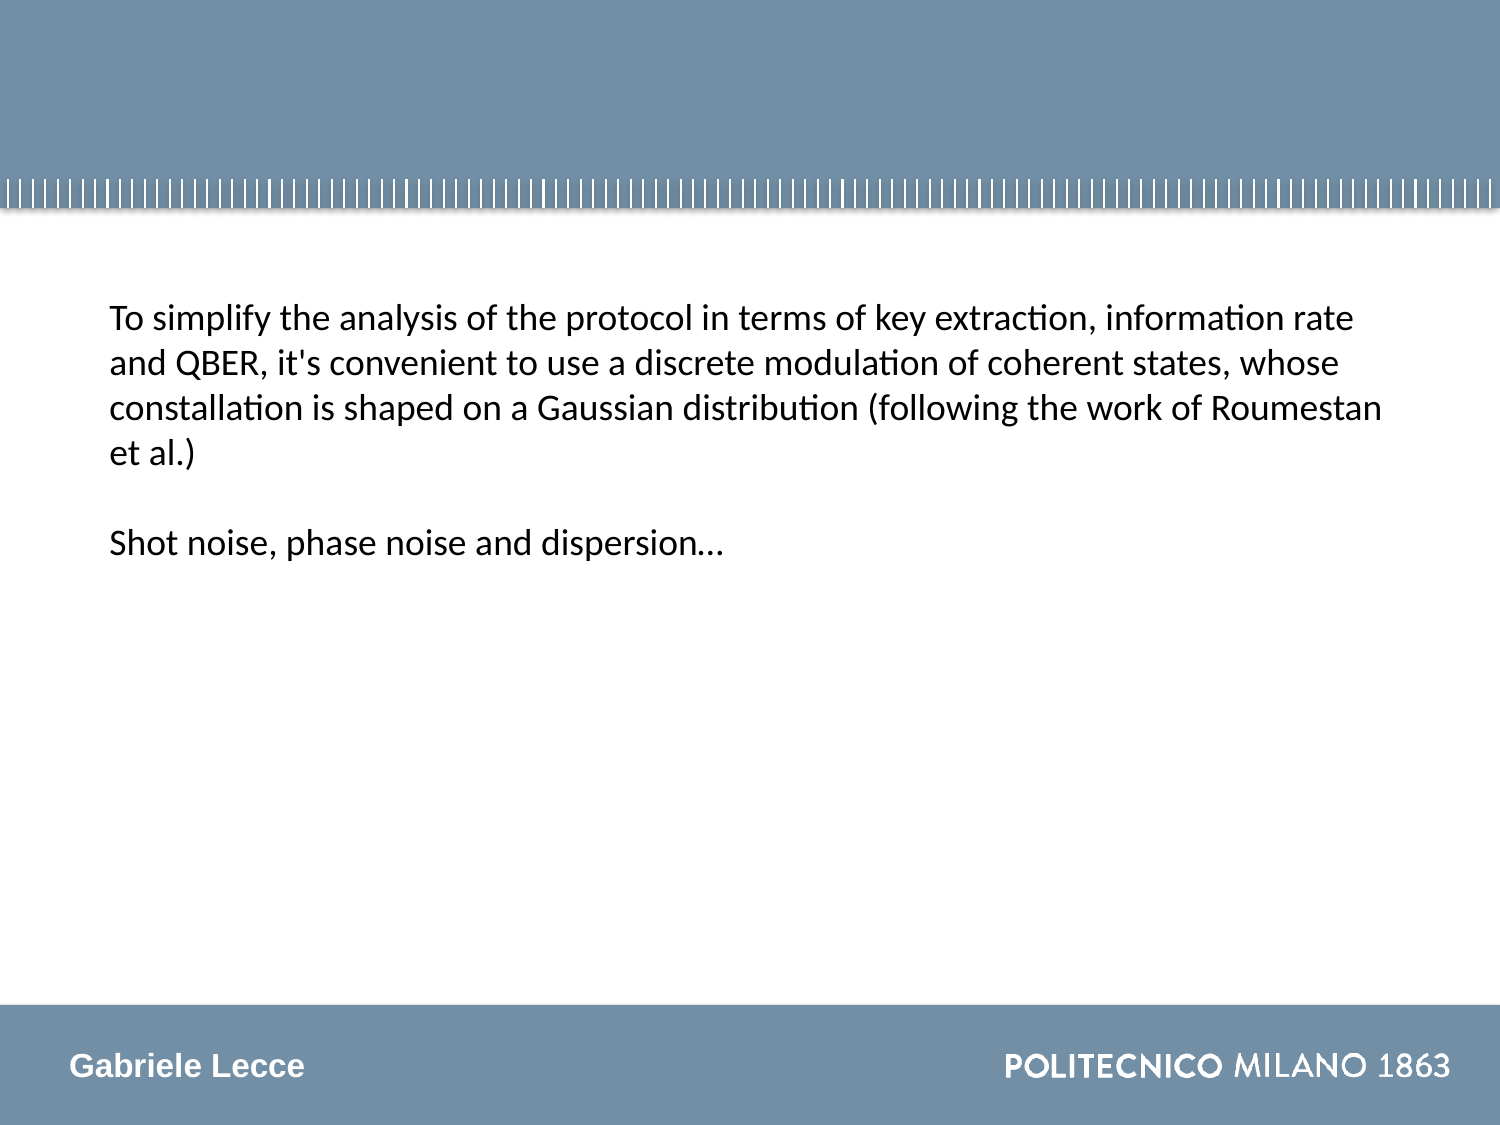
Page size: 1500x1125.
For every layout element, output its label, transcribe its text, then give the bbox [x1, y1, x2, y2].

picture [999, 1041, 1456, 1089]
text_box To simplify the analysis of the protocol in terms of key extraction, information rate and QBER, it's convenient to use a discrete modulation of coherent states, whose constallation is shaped on a Gaussian distribution (following the work of Roumestan et al.) Shot noise, phase noise and dispersion… [94, 285, 1408, 571]
